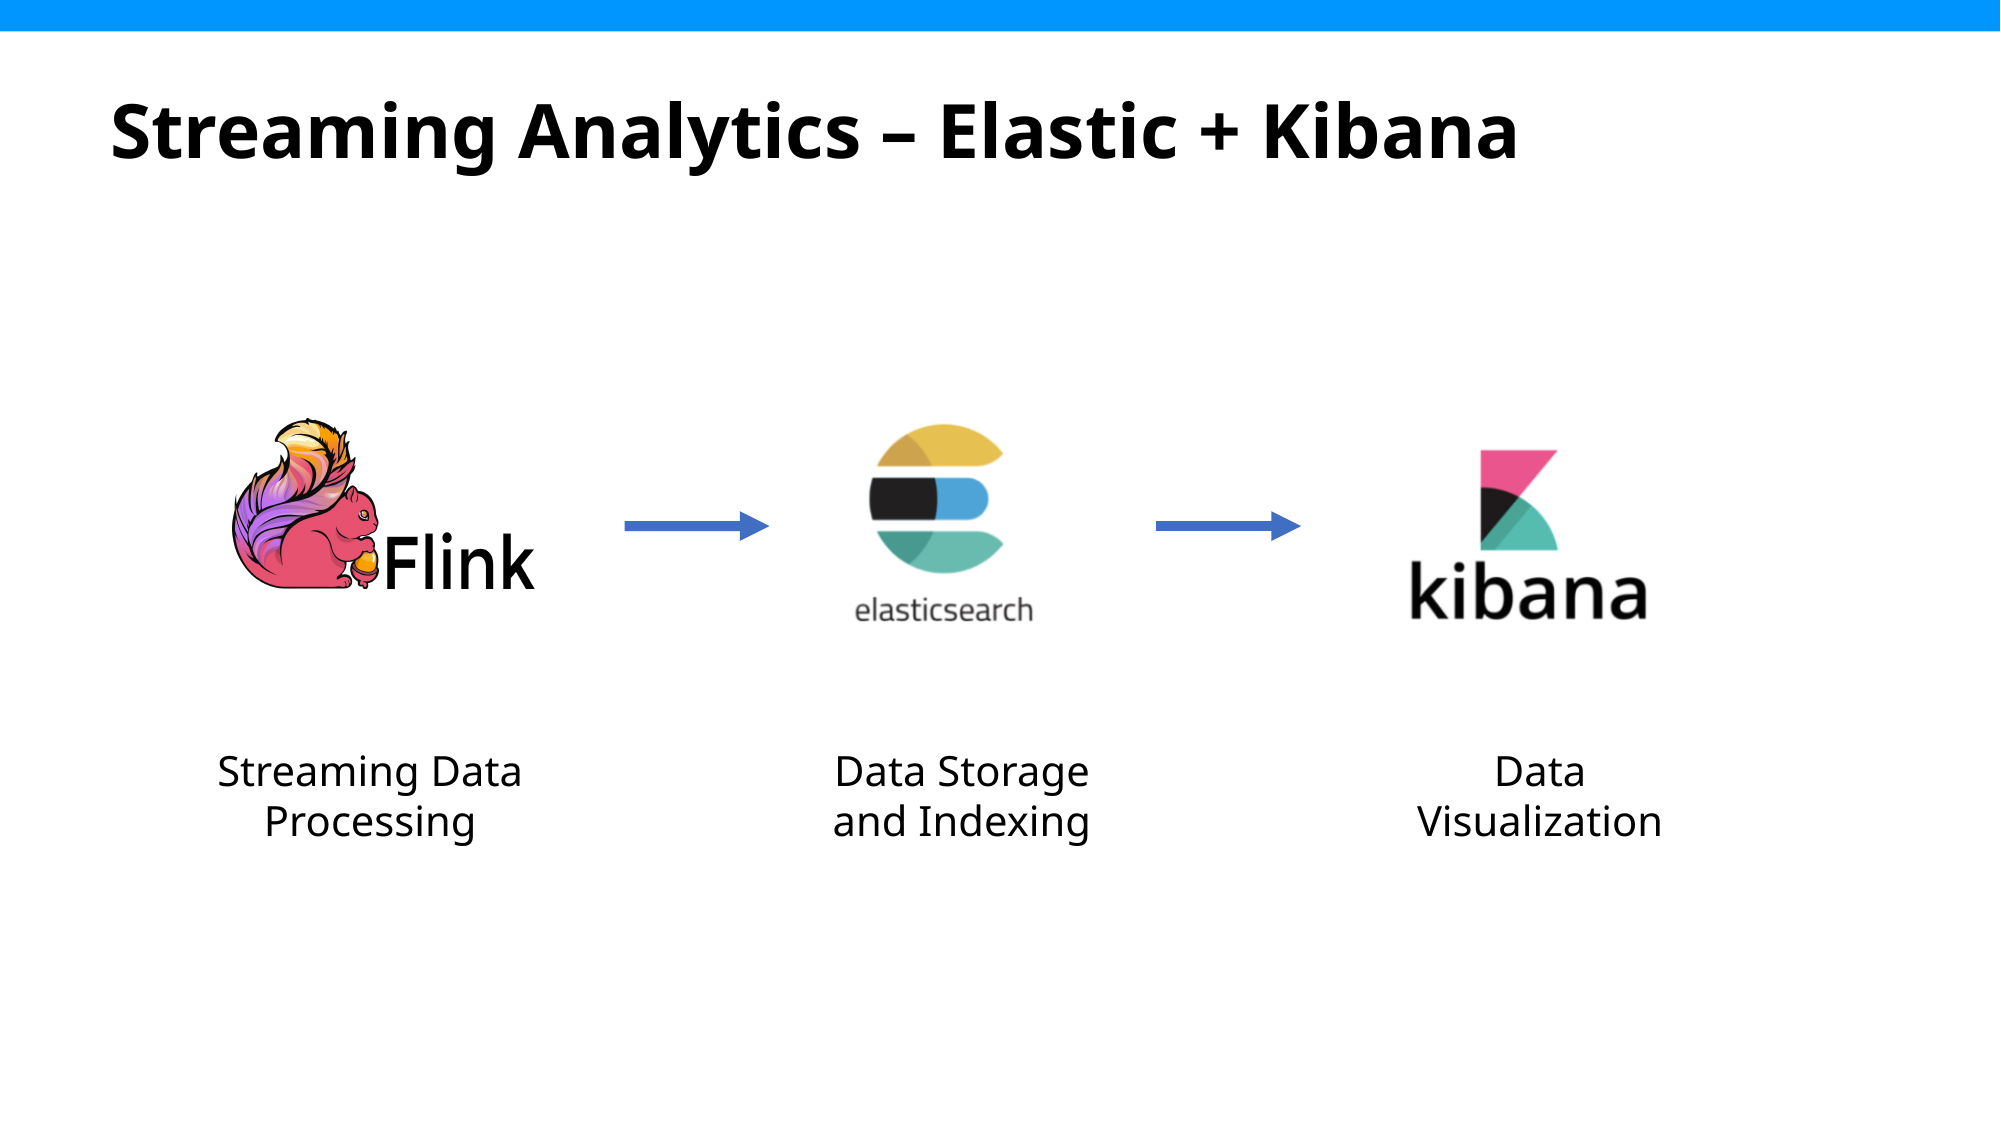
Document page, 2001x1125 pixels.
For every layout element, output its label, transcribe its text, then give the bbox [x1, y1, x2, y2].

text_box Data Storage and Indexing [801, 737, 1123, 853]
text_box Streaming Data Processing [196, 737, 544, 853]
text_box Data Visualization [1380, 737, 1701, 853]
text_box Streaming Analytics – Elastic + Kibana [89, 50, 1910, 194]
picture [769, 382, 1101, 671]
picture [1350, 380, 1712, 672]
picture [232, 418, 535, 589]
